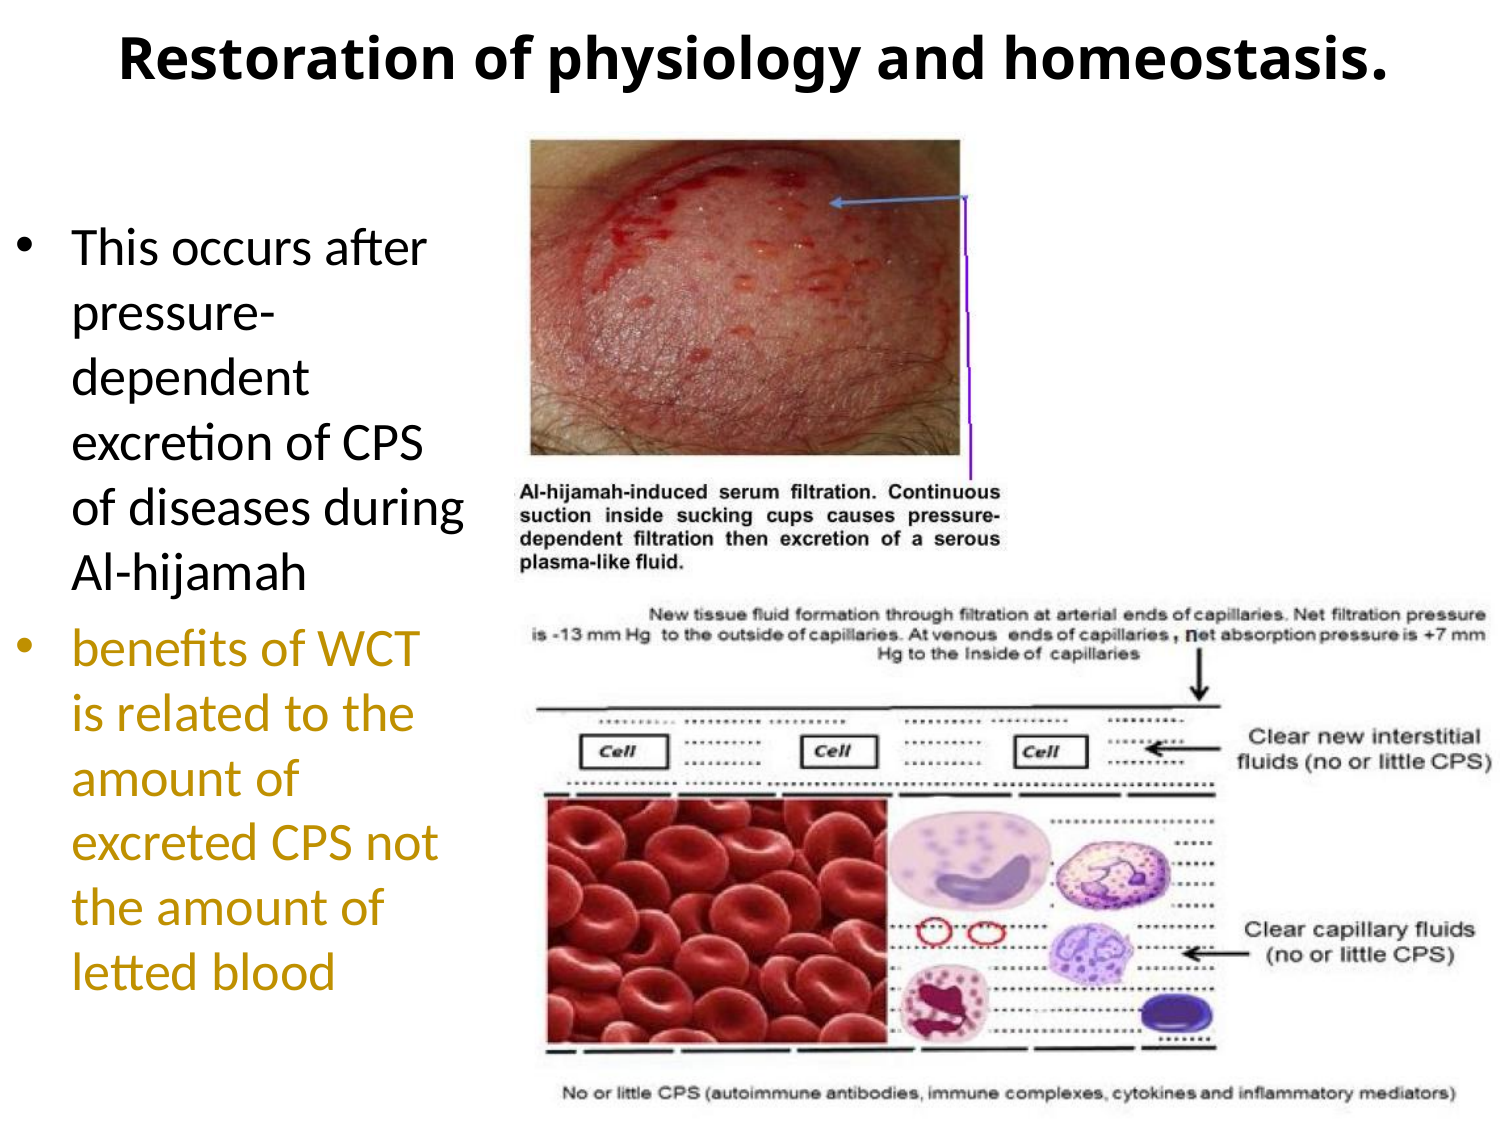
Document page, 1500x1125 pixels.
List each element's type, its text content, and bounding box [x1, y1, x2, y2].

picture [514, 131, 1500, 1125]
title Restoration of physiology and homeostasis. [77, 0, 1429, 106]
list This occurs after pressure-dependent excretion of CPS of diseases during Al-hijamah benefits of WCT is related to the amount of excreted CPS not the amount of letted blood [0, 204, 481, 1026]
